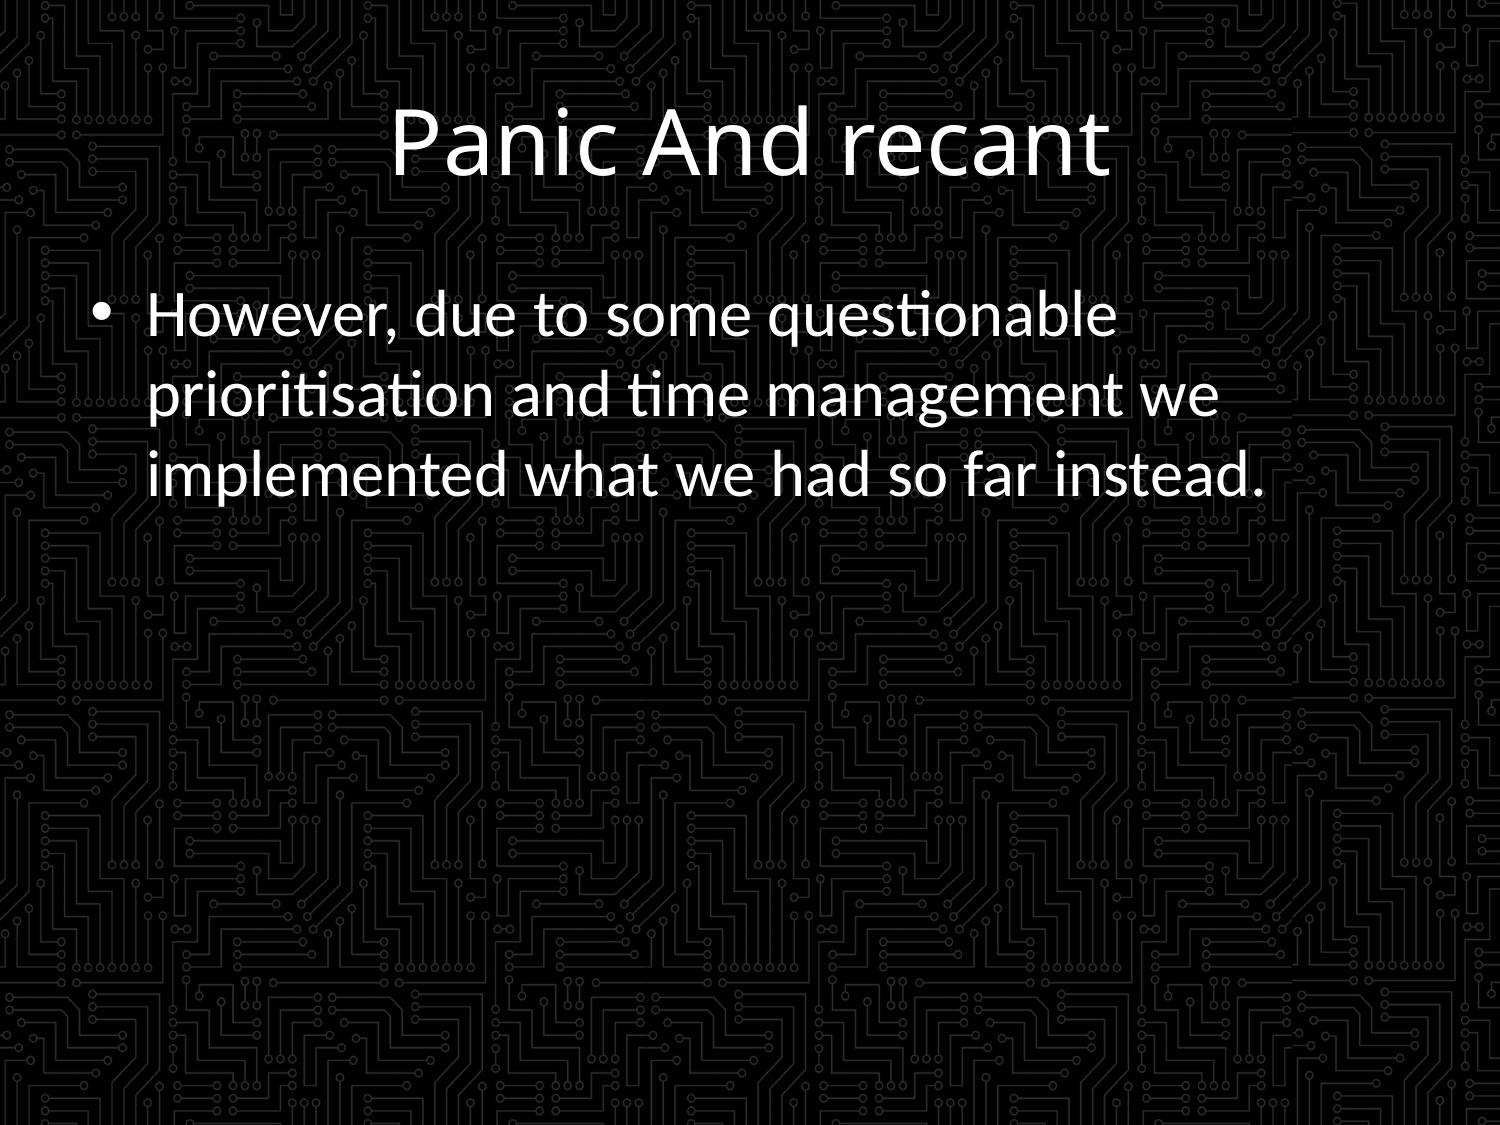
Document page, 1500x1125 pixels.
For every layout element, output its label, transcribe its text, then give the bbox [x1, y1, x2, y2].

list However, due to some questionable prioritisation and time management we implemented what we had so far instead. [75, 262, 1425, 1005]
picture [0, 0, 1500, 1125]
title Panic And recant [75, 45, 1425, 233]
